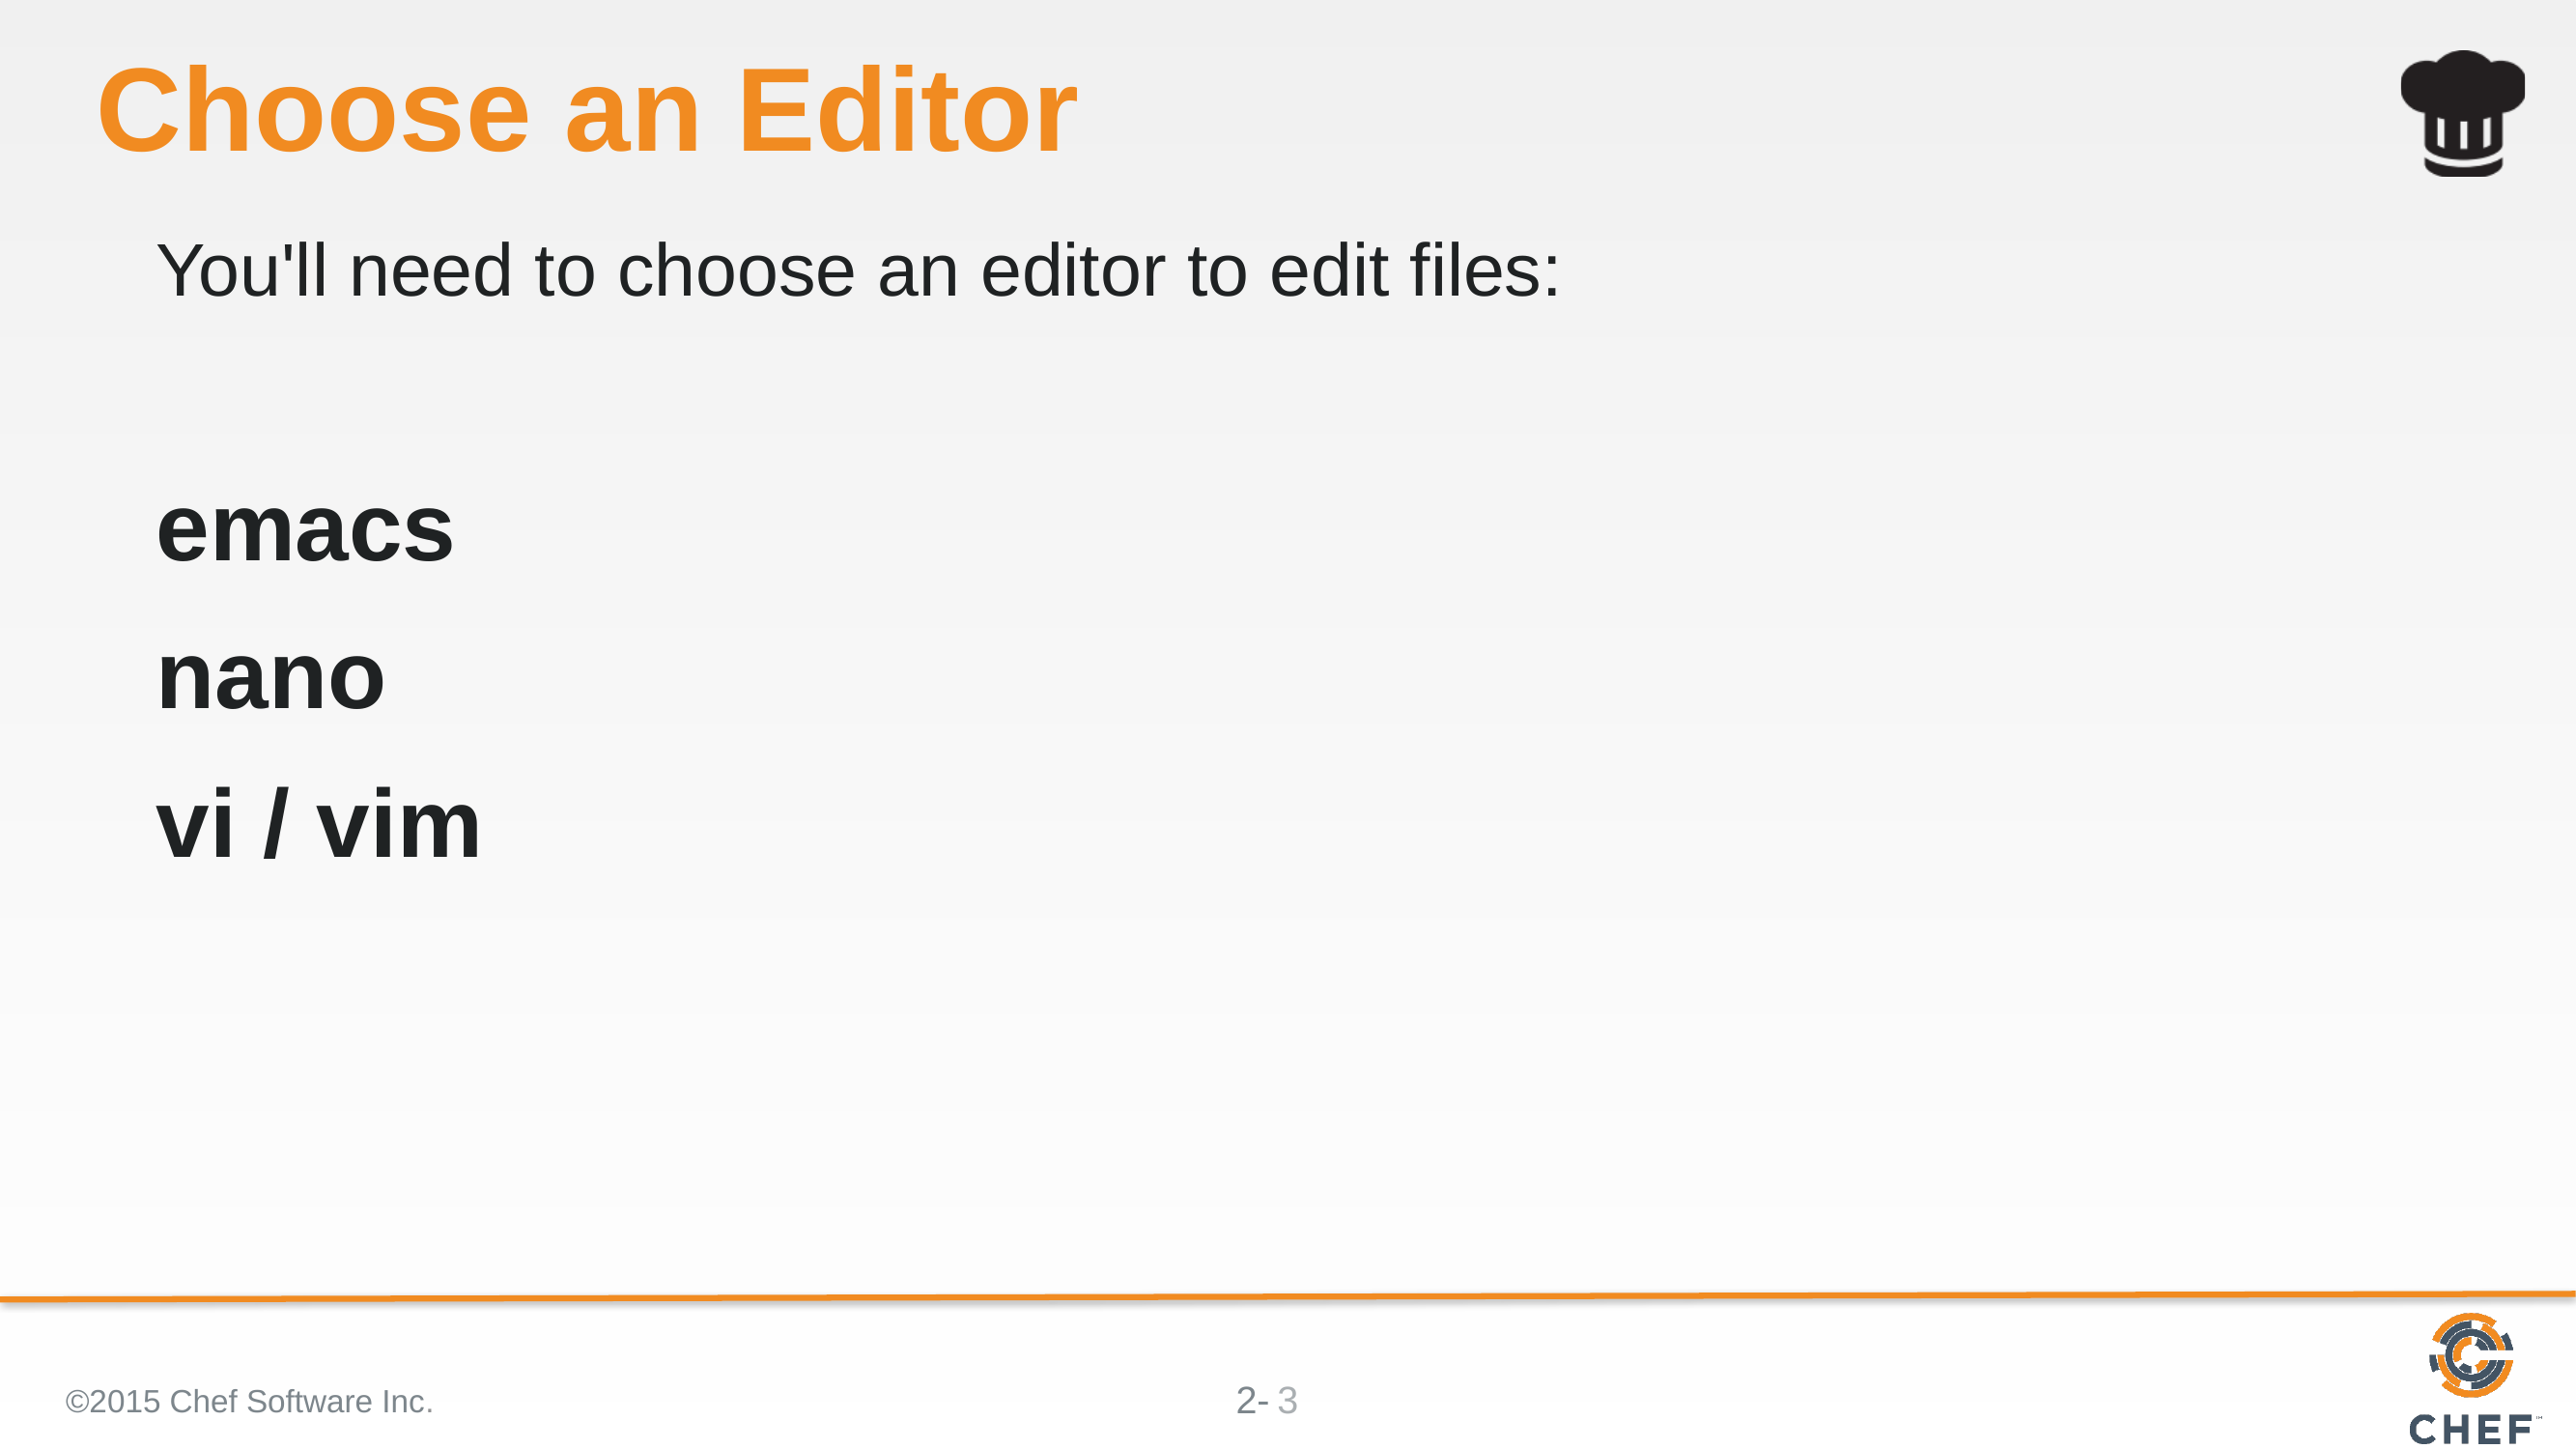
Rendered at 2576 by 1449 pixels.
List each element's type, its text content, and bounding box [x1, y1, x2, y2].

slide_number 3 [998, 1359, 1578, 1437]
footer ©2015 Chef Software Inc. [51, 1359, 952, 1440]
title Choose an Editor [96, 48, 2463, 180]
list You'll need to choose an editor to edit files: emacs nano vi / vim [107, 221, 2469, 1176]
picture [2399, 1297, 2550, 1449]
